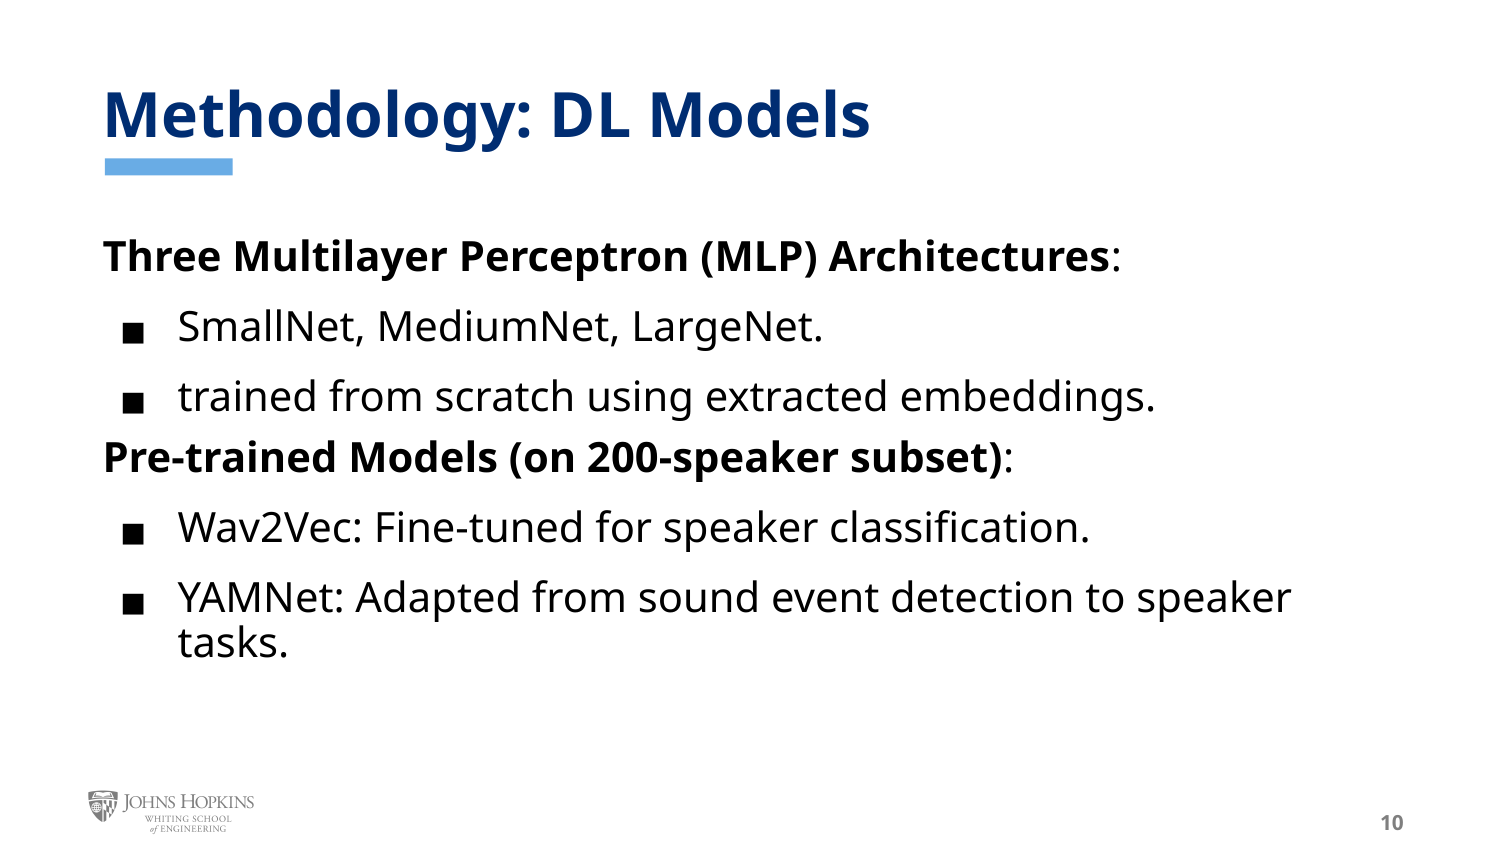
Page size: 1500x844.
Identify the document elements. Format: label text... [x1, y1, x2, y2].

list Three Multilayer Perceptron (MLP) Architectures: SmallNet, MediumNet, LargeNet. trained from scratch using extracted embeddings. Pre-trained Models (on 200-speaker subset): Wav2Vec: Fine-tuned for speaker classification. YAMNet: Adapted from sound event detection to speaker tasks. [87, 228, 1414, 733]
title Methodology: DL Models [87, 17, 1414, 159]
